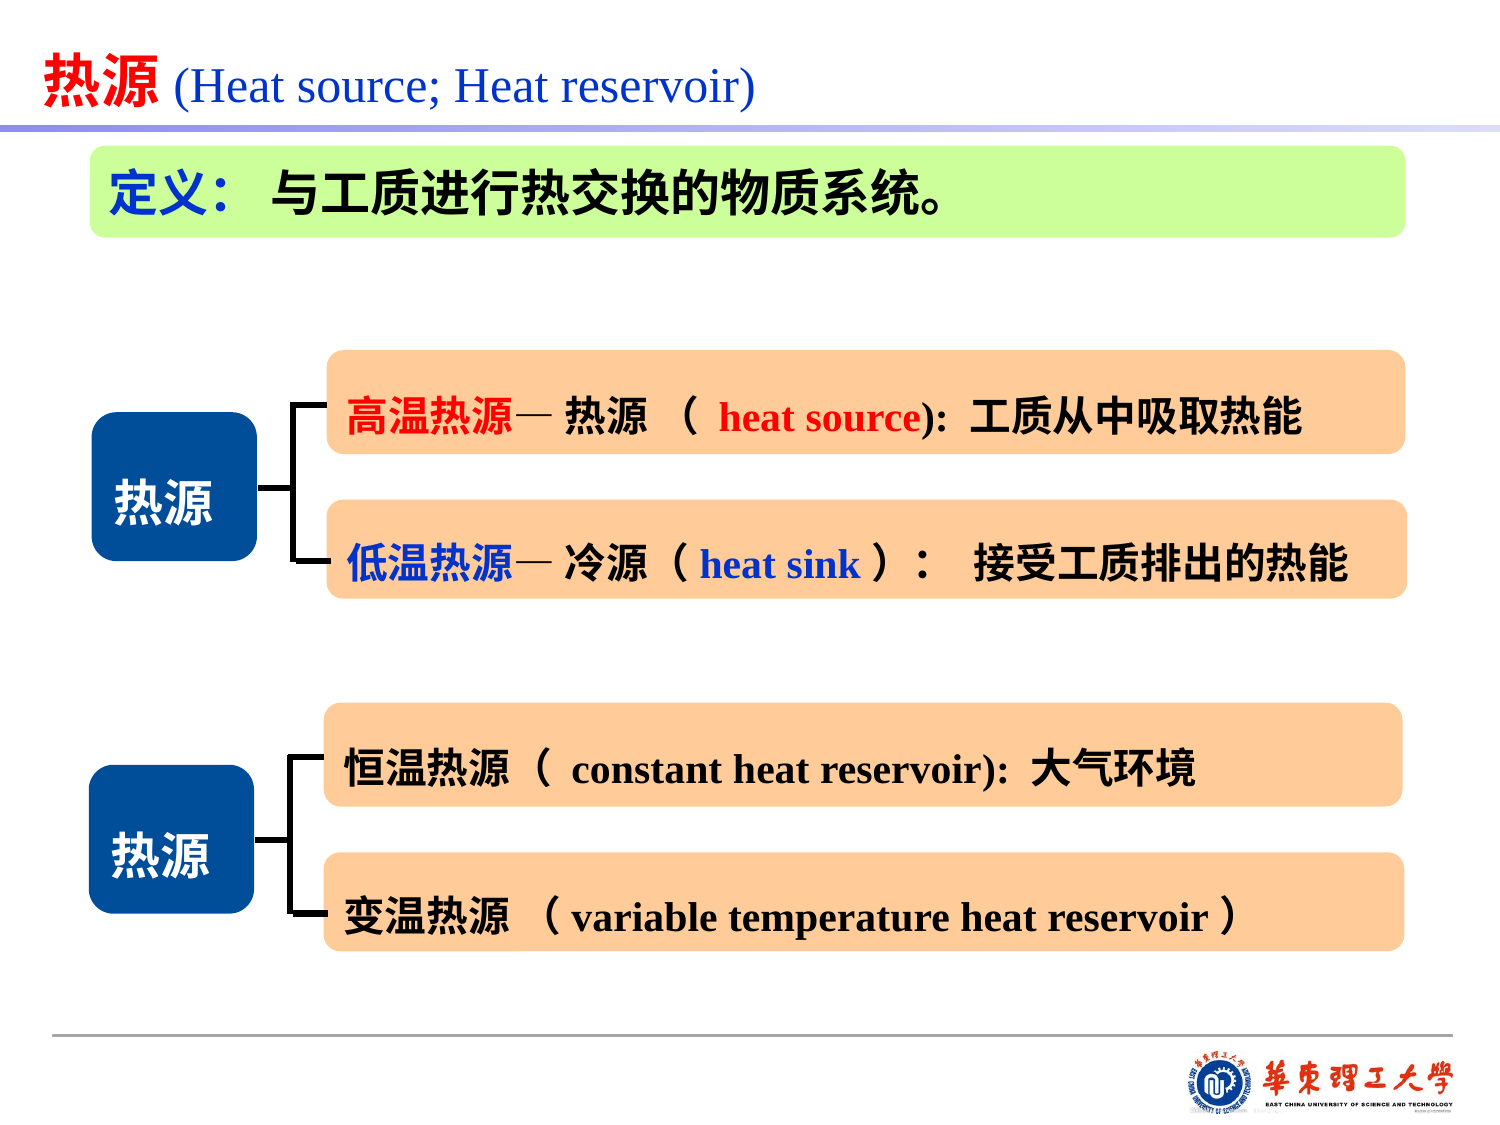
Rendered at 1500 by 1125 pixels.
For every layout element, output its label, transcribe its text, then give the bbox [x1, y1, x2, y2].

text_box 低温热源— 冷源（heat sink）： 接受工质排出的热能 [326, 499, 1408, 599]
text_box 热源 [91, 412, 257, 562]
text_box 恒温热源（ constant heat reservoir): 大气环境 [323, 702, 1403, 807]
text_box 热源(Heat source; Heat reservoir) [28, 30, 1303, 127]
text_box 高温热源— 热源 （ heat source): 工质从中吸取热能 [326, 349, 1406, 455]
text_box 变温热源 （variable temperature heat reservoir） [323, 852, 1405, 952]
picture [1188, 1051, 1453, 1114]
text_box 热源 [88, 764, 255, 914]
text_box 定义： 与工质进行热交换的物质系统。 [89, 145, 1406, 238]
